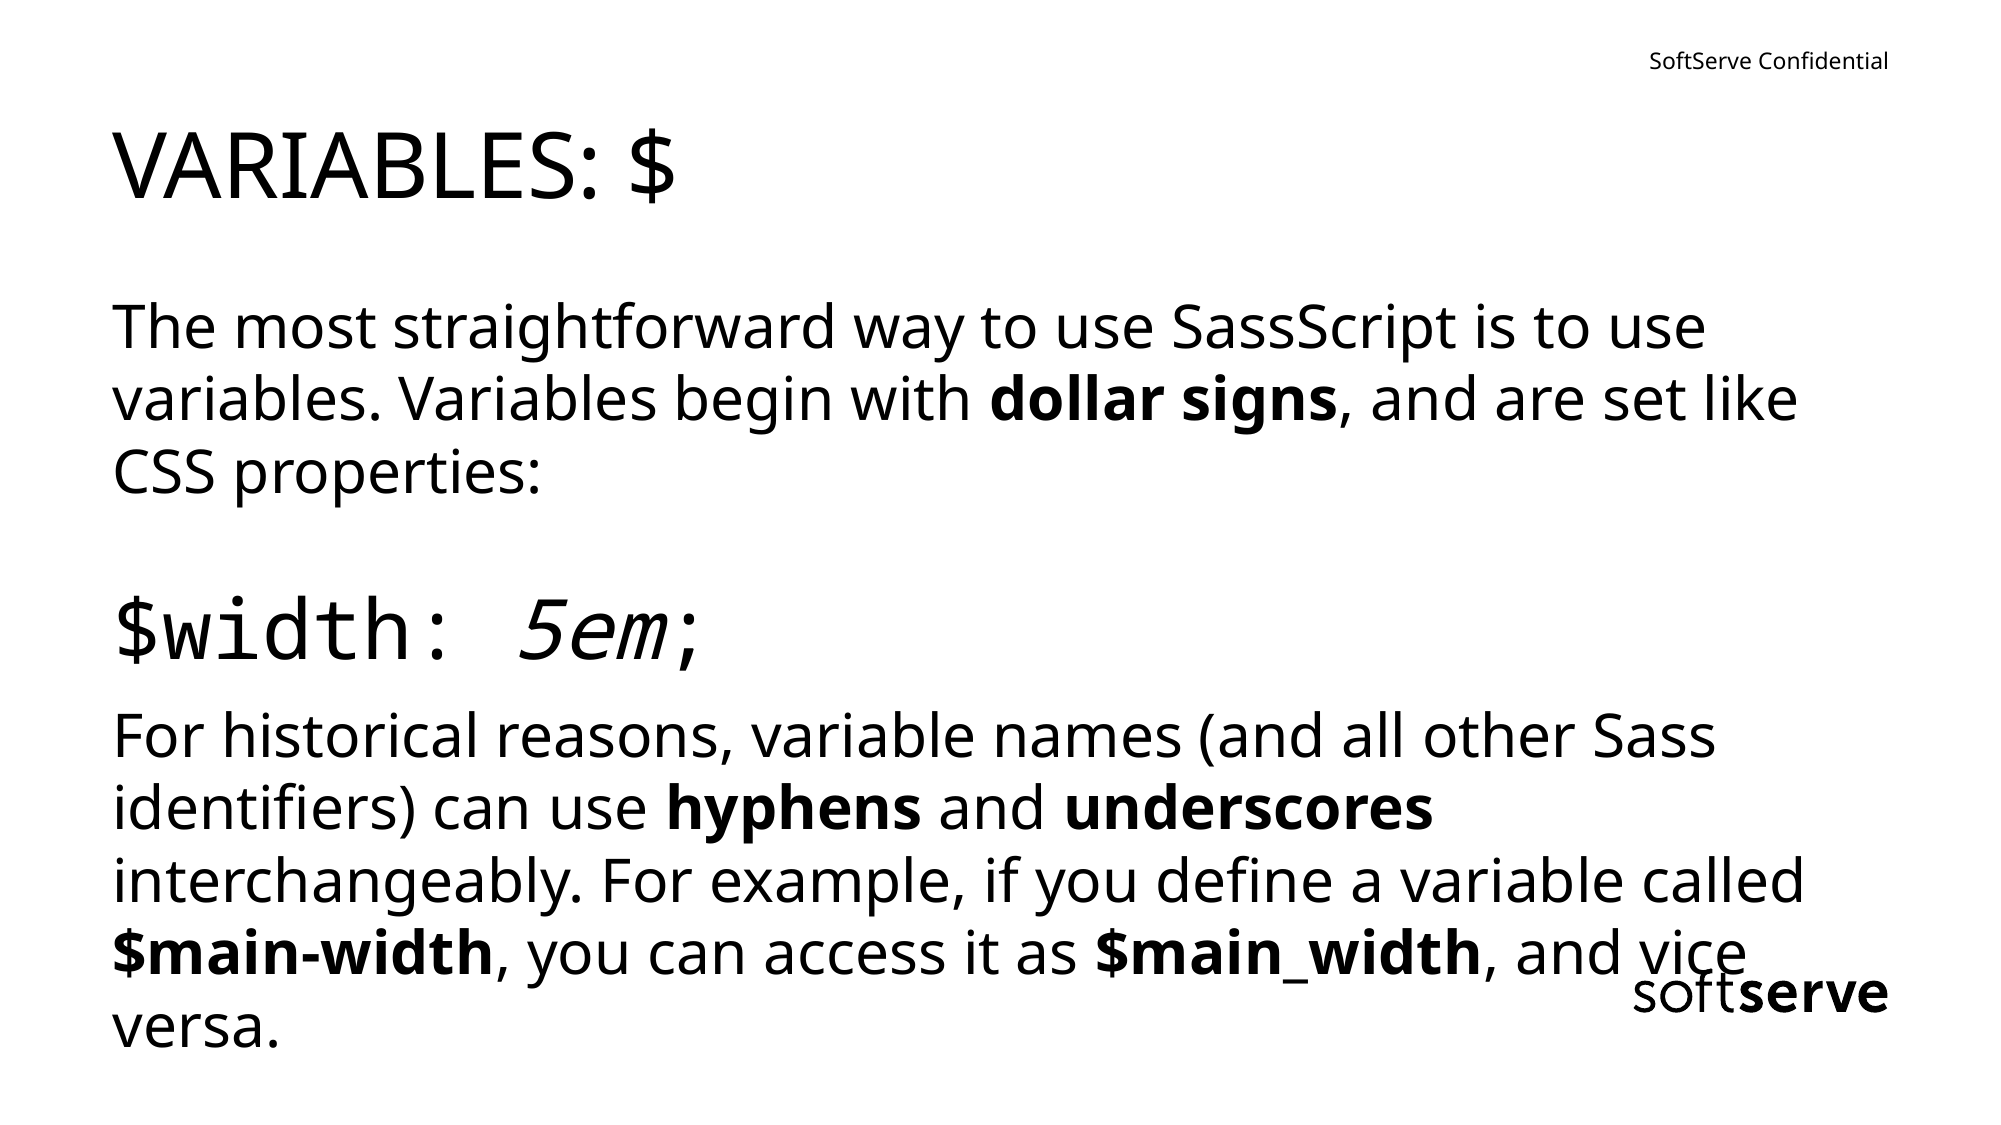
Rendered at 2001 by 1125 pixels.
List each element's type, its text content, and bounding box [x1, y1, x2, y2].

title VARIABLES: $ [112, 112, 1888, 225]
list The most straightforward way to use SassScript is to use variables. Variables begin with dollar signs, and are set like CSS properties: $width: 5em; For historical reasons, variable names (and all other Sass identifiers) can use hyphens and underscores interchangeably. For example, if you define a variable called $main-width, you can access it as $main_width, and vice versa. [112, 280, 1891, 1067]
